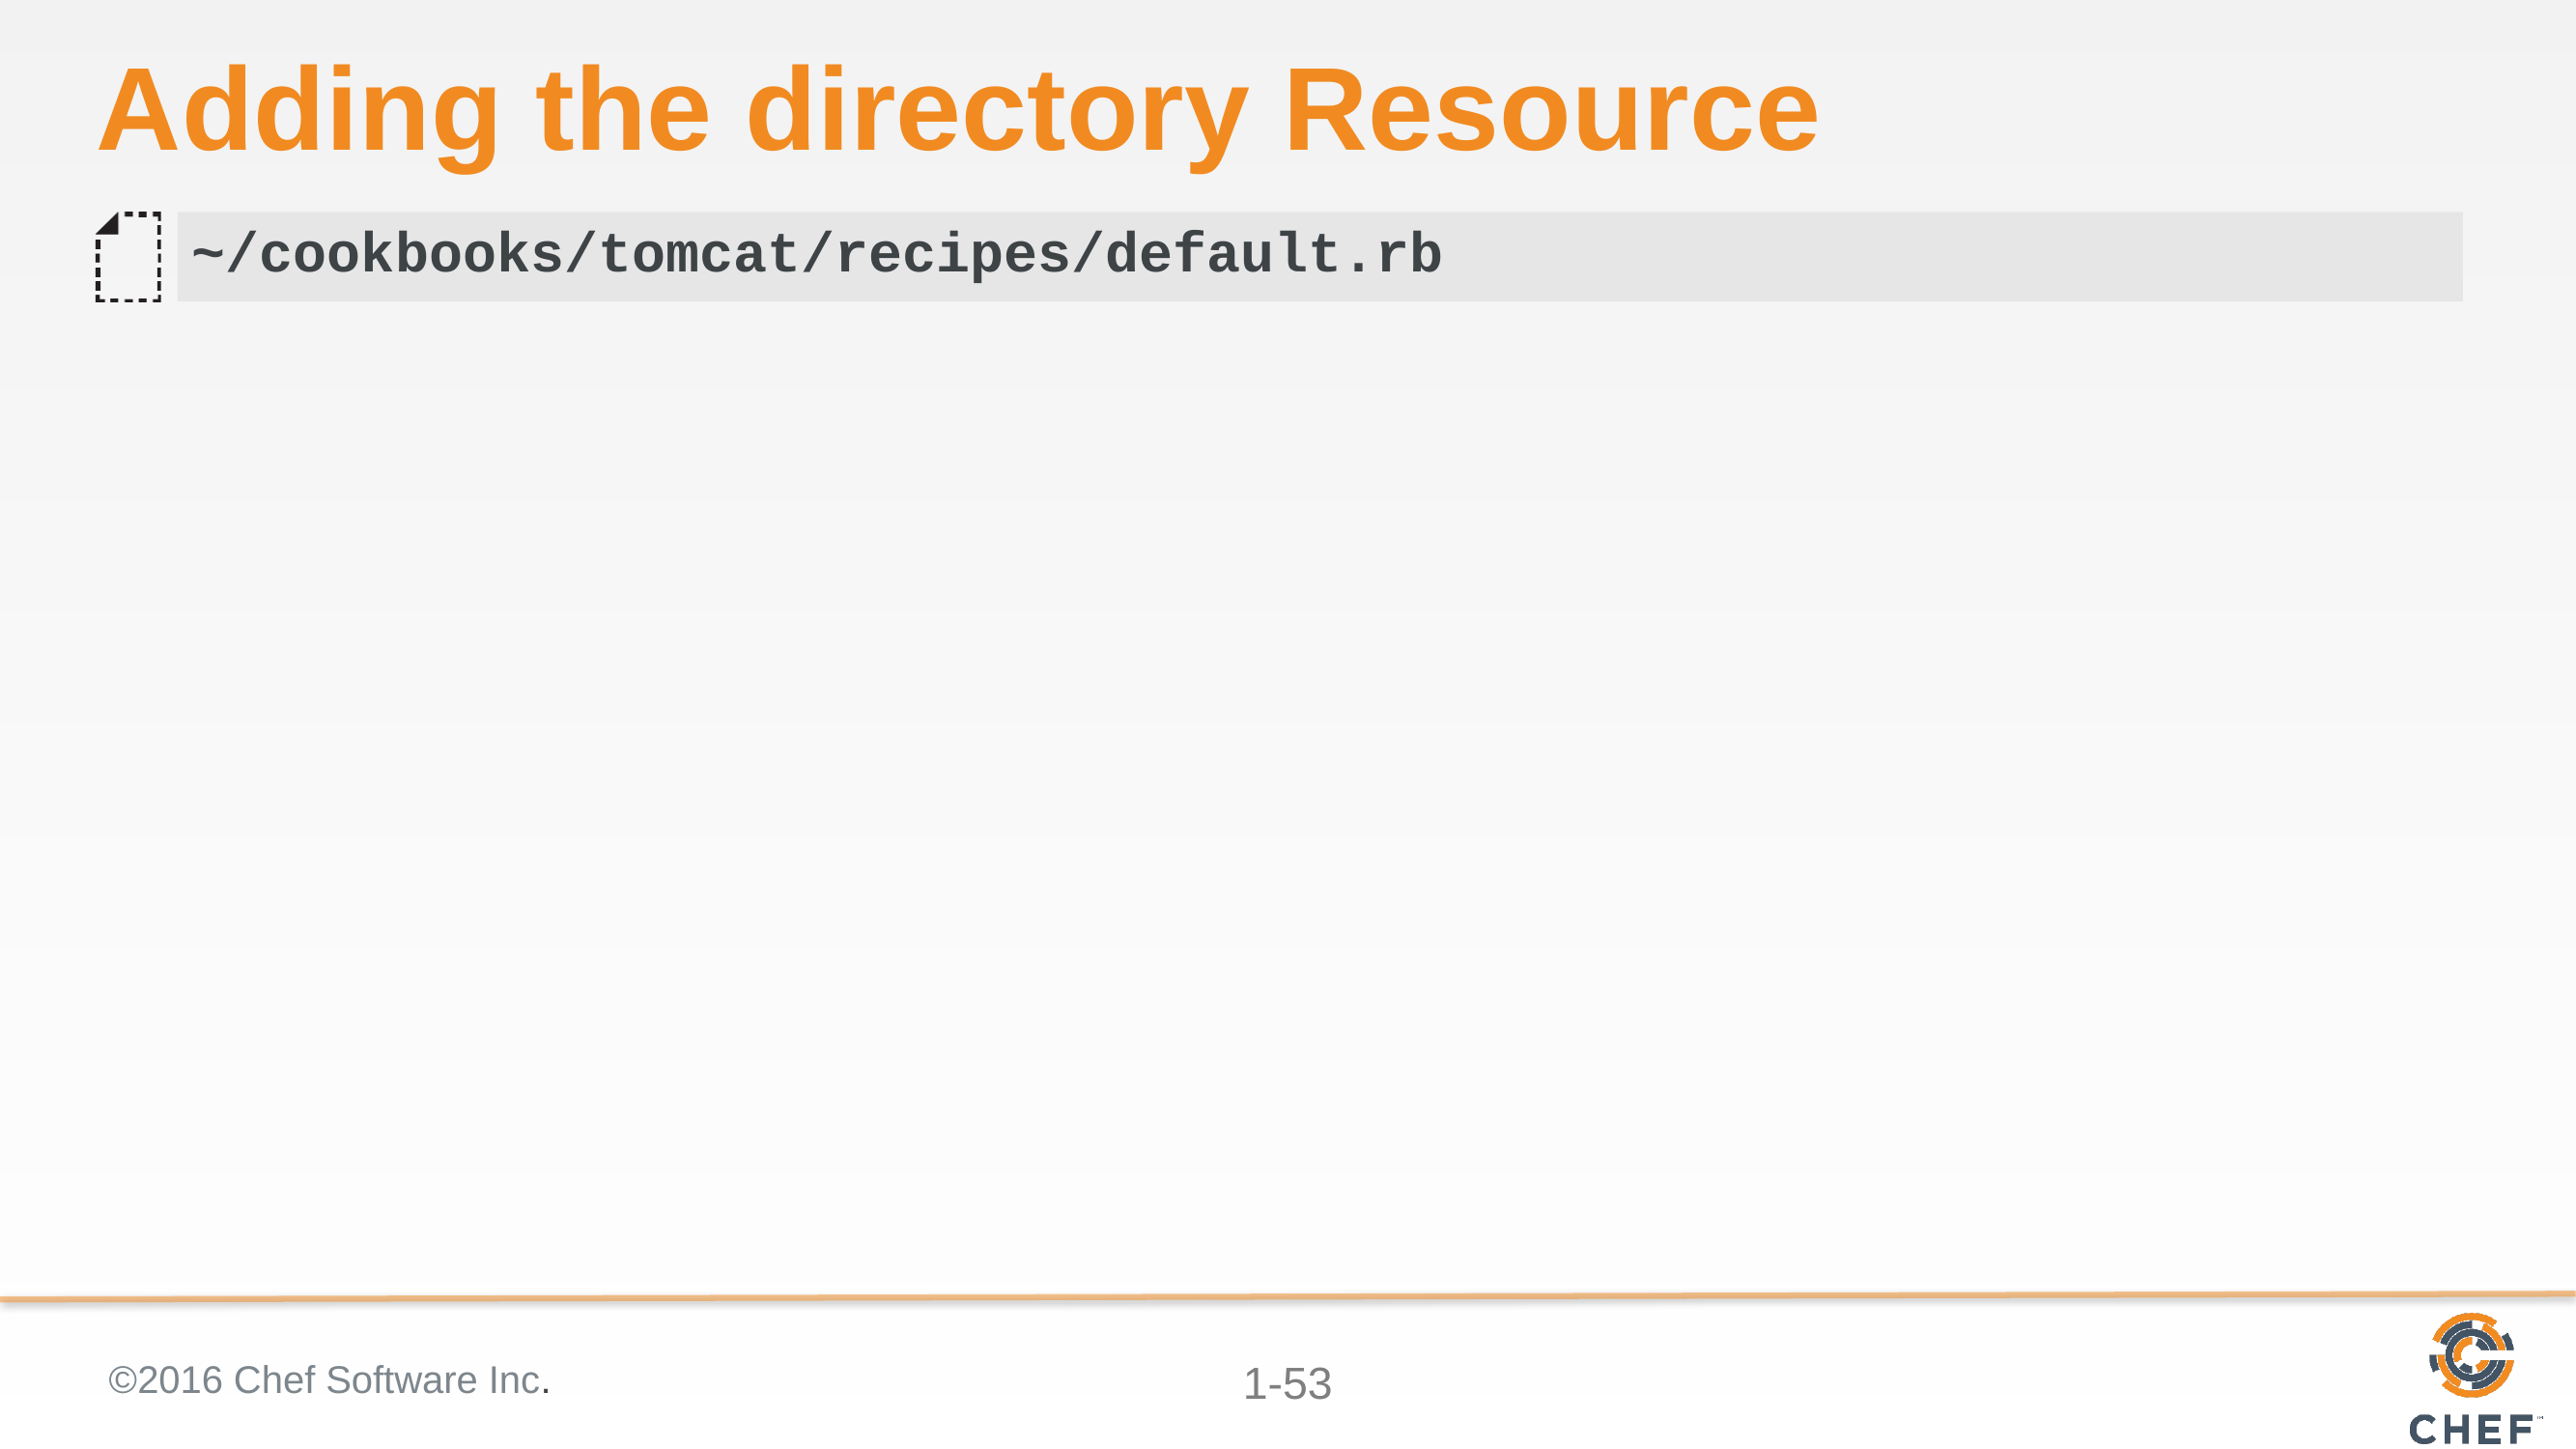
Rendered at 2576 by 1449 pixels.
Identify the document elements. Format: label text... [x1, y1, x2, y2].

title Adding the directory Resource [96, 48, 2463, 180]
picture [2399, 1297, 2551, 1449]
list ~/cookbooks/tomcat/recipes/default.rb [177, 212, 2463, 302]
